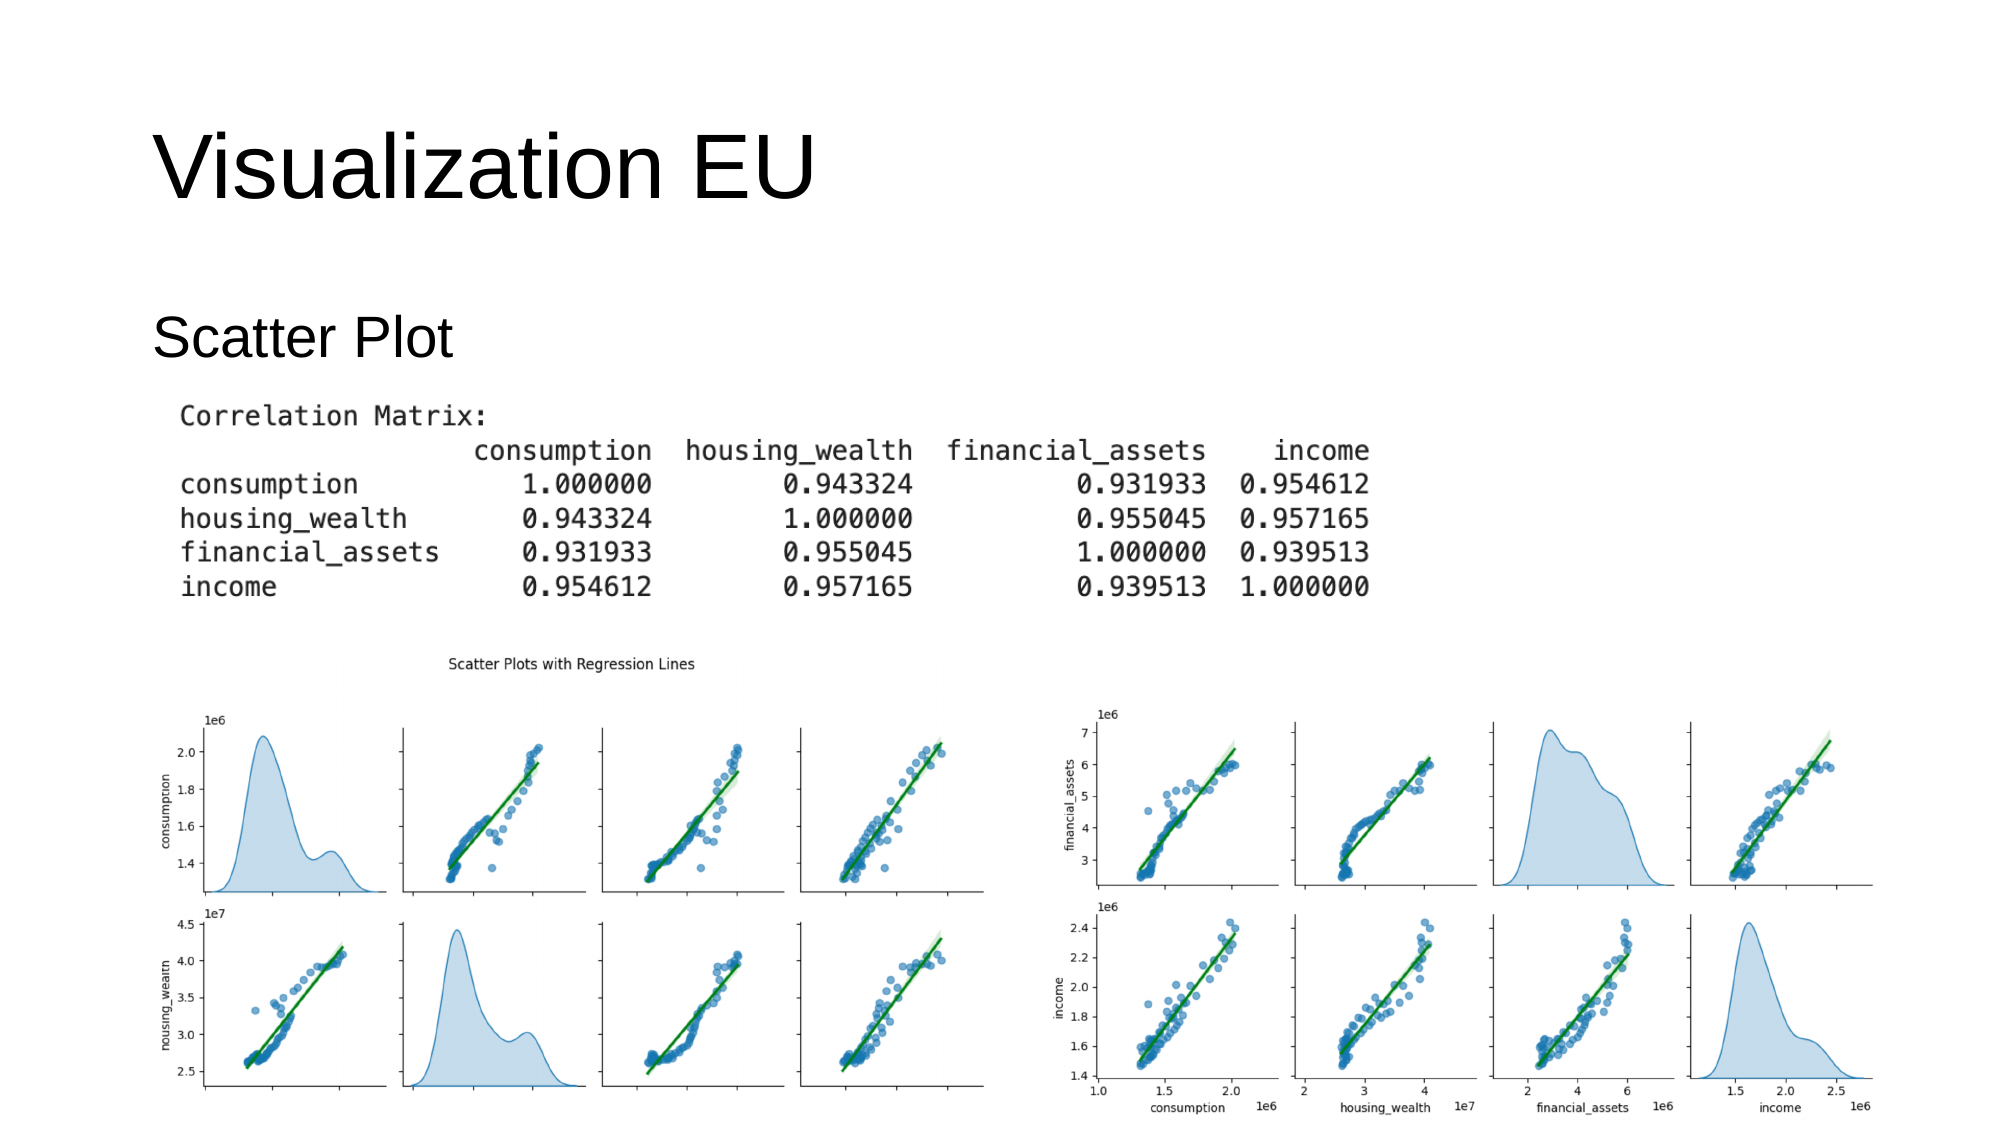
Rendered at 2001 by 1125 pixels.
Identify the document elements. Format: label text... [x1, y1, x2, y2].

title Visualization EU [137, 59, 1863, 278]
picture [162, 395, 1455, 617]
picture [162, 650, 1012, 1102]
list Scatter Plot [137, 299, 1863, 1014]
picture [1035, 703, 1886, 1125]
